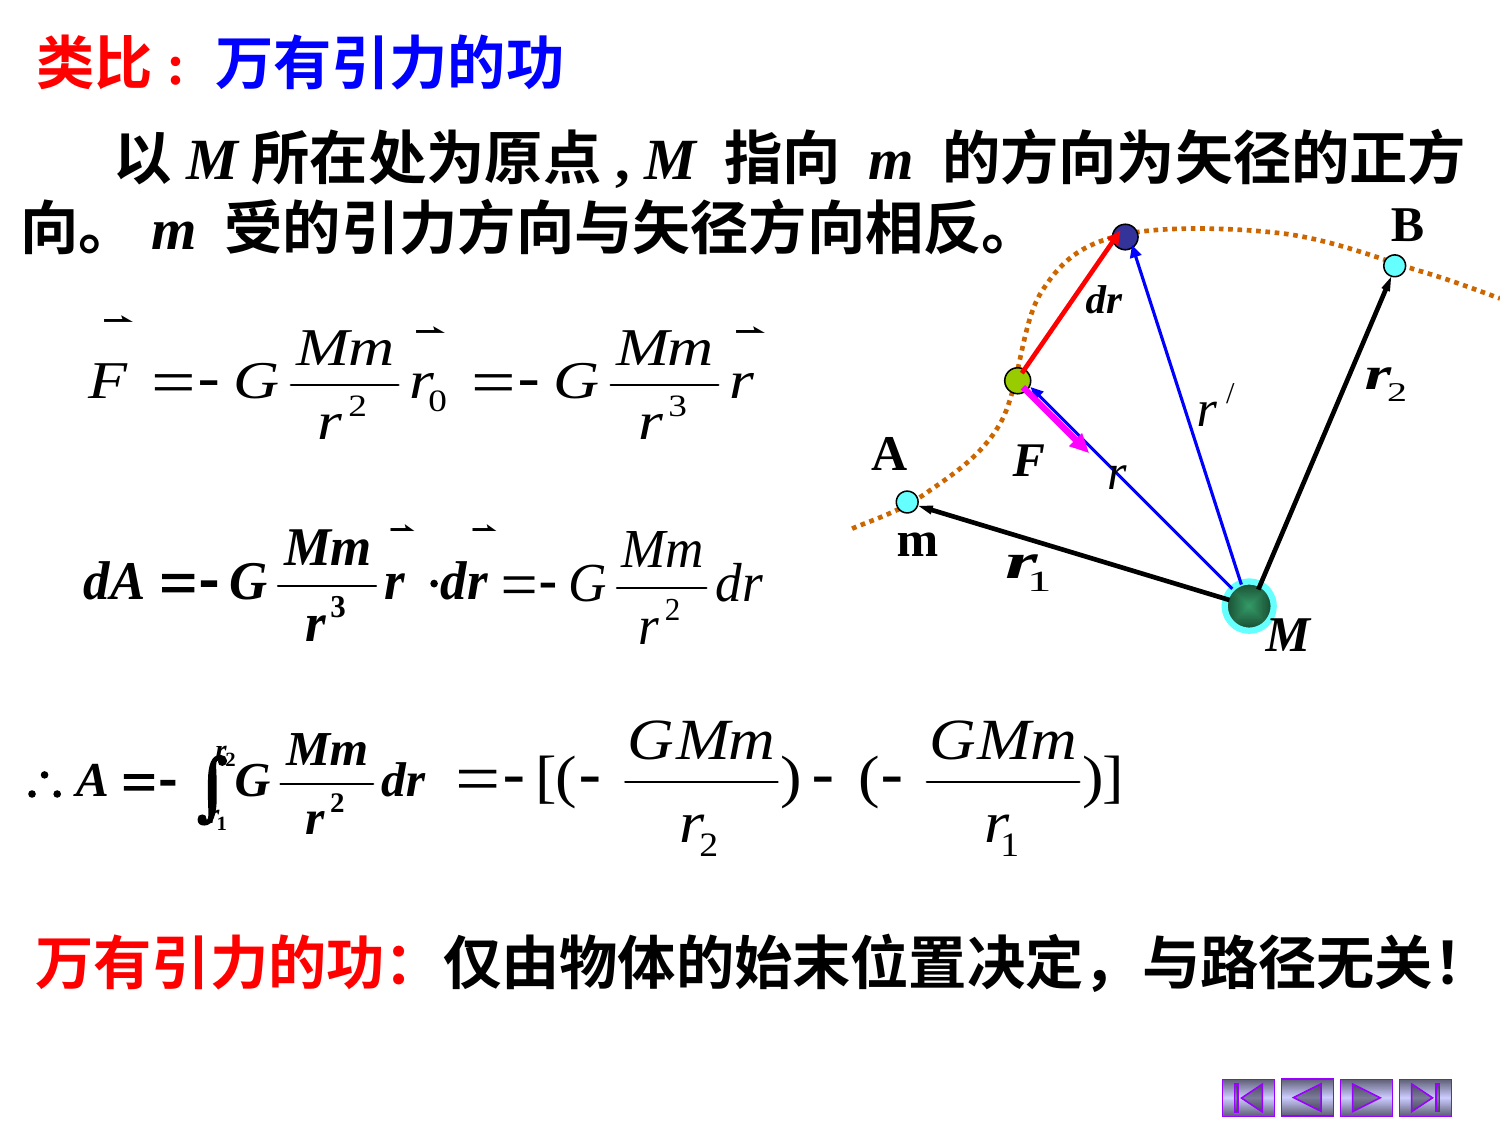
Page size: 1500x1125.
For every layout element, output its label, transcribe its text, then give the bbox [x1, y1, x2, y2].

text_box 万有引力的功：仅由物体的始末位置决定，与路径无关！ [20, 904, 1480, 1088]
text_box 类比: 万有引力的功 [21, 19, 580, 104]
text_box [23, 715, 437, 846]
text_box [852, 184, 1500, 670]
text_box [442, 704, 1133, 870]
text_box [76, 314, 774, 452]
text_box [76, 512, 505, 654]
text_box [490, 514, 774, 657]
text_box 以M所在处为原点, M 指向 m 的方向为矢径的正方向。m 受的引力方向与矢径方向相反。 [5, 113, 1500, 269]
